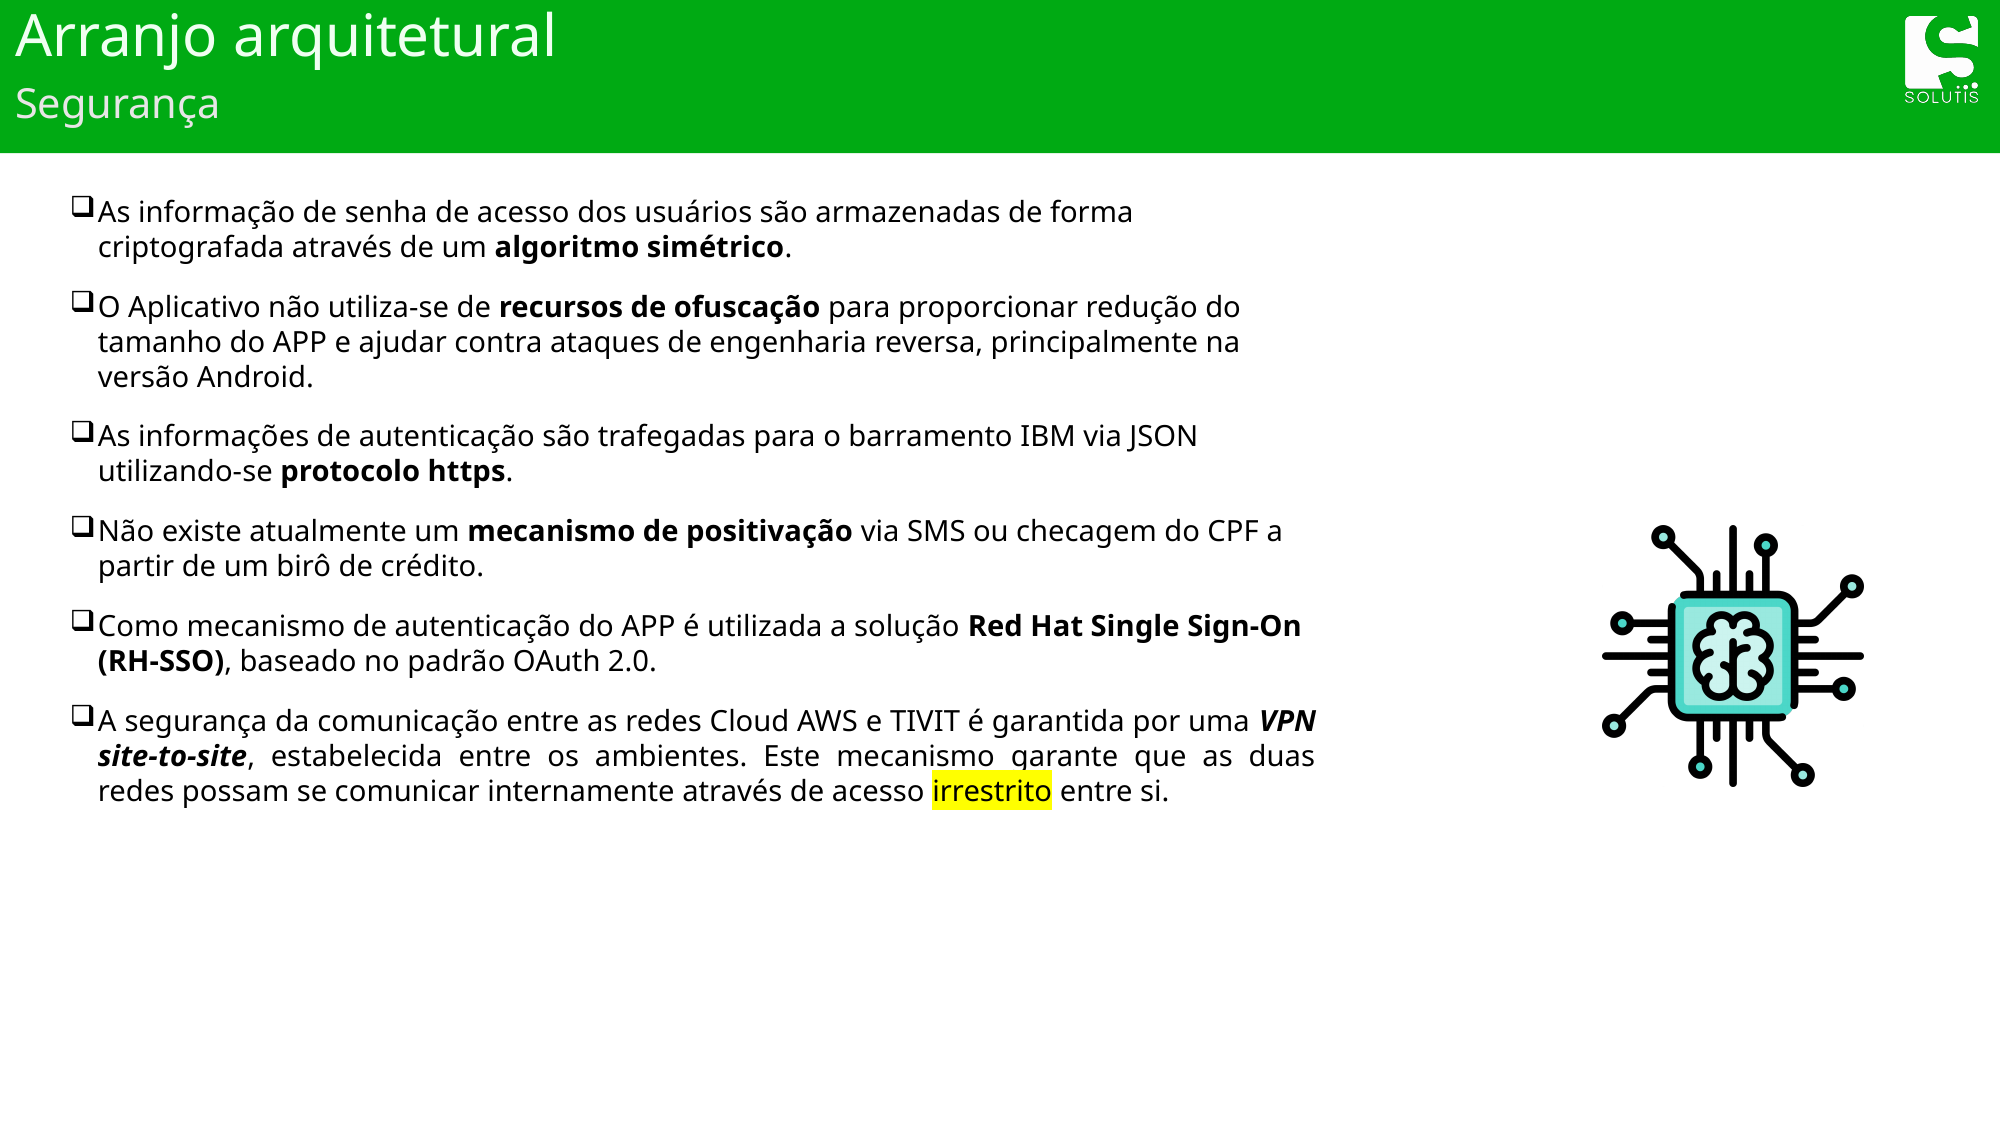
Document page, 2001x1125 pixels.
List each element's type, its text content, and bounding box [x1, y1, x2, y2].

subtitle Segurança [0, 75, 1500, 135]
text_box As informação de senha de acesso dos usuários são armazenadas de forma criptografada através de um algoritmo simétrico. O Aplicativo não utiliza-se de recursos de ofuscação para proporcionar redução do tamanho do APP e ajudar contra ataques de engenharia reversa, principalmente na versão Android. As informações de autenticação são trafegadas para o barramento IBM via JSON utilizando-se protocolo https. Não existe atualmente um mecanismo de positivação via SMS ou checagem do CPF a partir de um birô de crédito. Como mecanismo de autenticação do APP é utilizada a solução Red Hat Single Sign-On (RH-SSO), baseado no padrão OAuth 2.0. A segurança da comunicação entre as redes Cloud AWS e TIVIT é garantida por uma VPN site-to-site, estabelecida entre os ambientes. Este mecanismo garante que as duas redes possam se comunicar internamente através de acesso irrestrito entre si. [54, 185, 1332, 815]
title Arranjo arquitetural [0, 0, 1500, 75]
picture [1905, 16, 1978, 103]
picture [1602, 525, 1864, 787]
